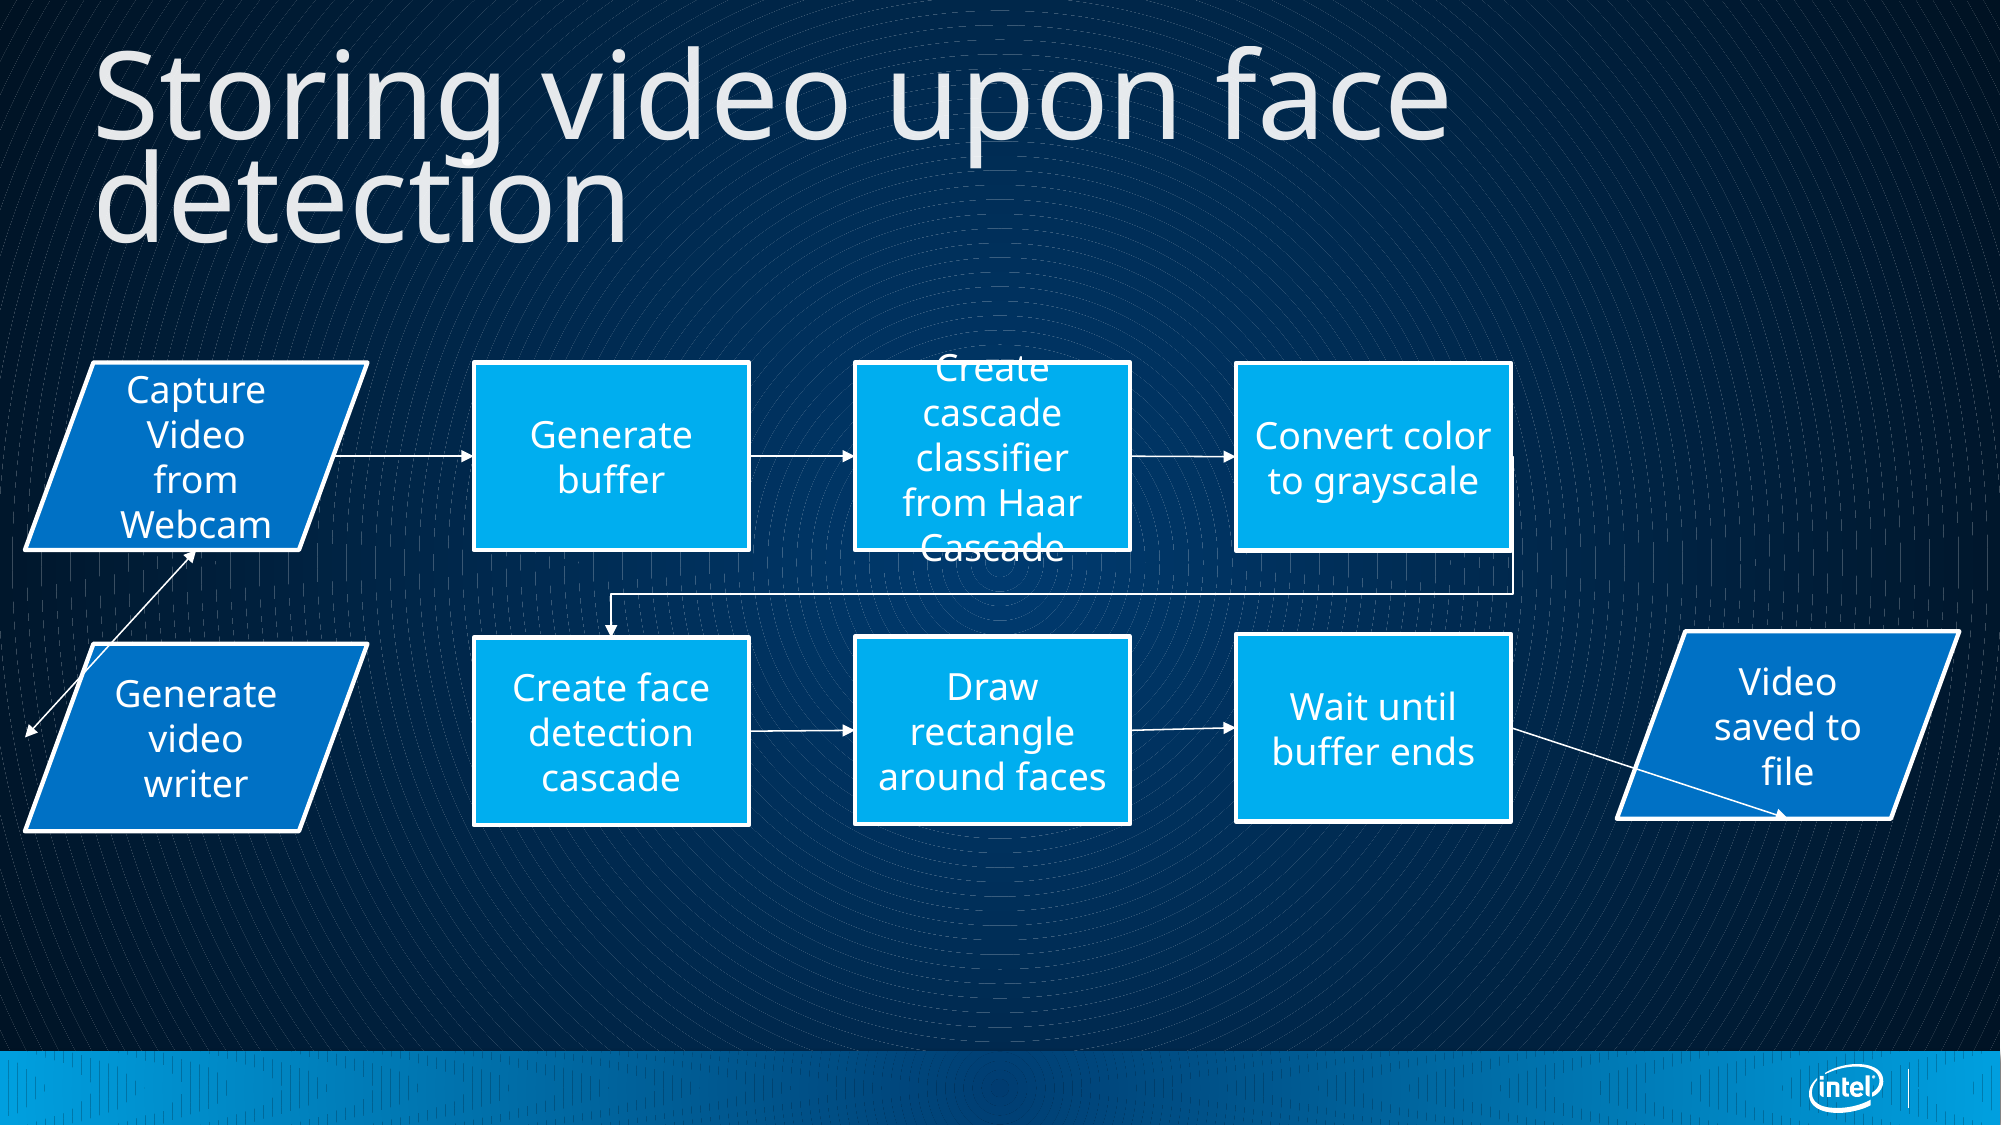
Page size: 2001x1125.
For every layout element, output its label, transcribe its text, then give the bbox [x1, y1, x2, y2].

text_box Wait until buffer ends [1234, 647, 1513, 824]
text_box Video saved to file [1614, 769, 1775, 821]
text_box Convert color to grayscale [1234, 361, 1513, 453]
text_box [1129, 727, 1237, 731]
text_box Video saved to file [1633, 629, 1962, 821]
text_box Generate buffer [472, 360, 751, 552]
text_box Create cascade classifier from Haar Cascade [853, 360, 1132, 453]
text_box Draw rectangle around faces [853, 648, 1132, 826]
text_box Create face detection cascade [472, 635, 751, 827]
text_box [1510, 724, 1652, 728]
text_box Capture Video from Webcam [22, 360, 370, 553]
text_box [611, 456, 1512, 638]
title Storing video upon face detection [77, 49, 1923, 169]
text_box Generate video writer [22, 641, 370, 834]
